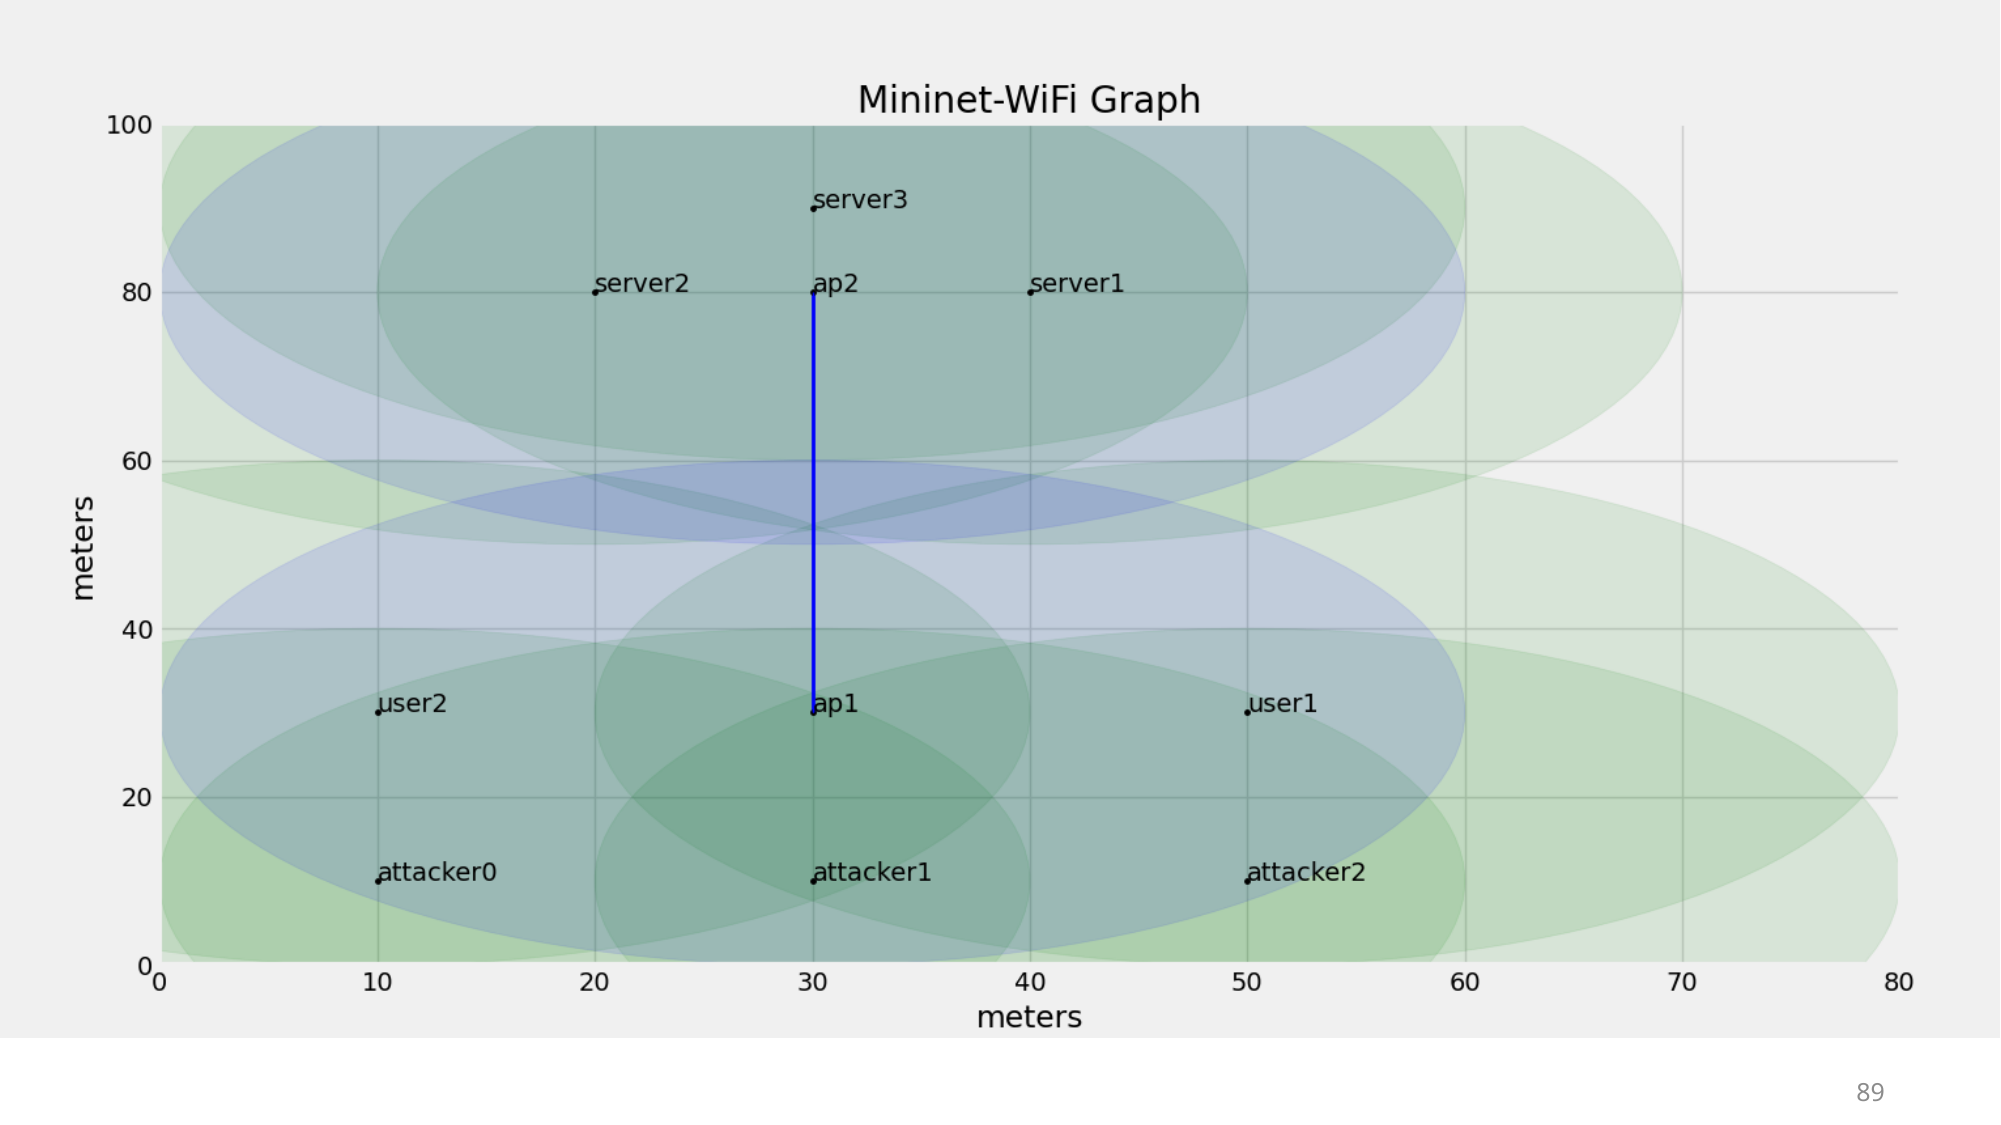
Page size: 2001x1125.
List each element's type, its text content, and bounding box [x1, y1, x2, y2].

slide_number 89 [1433, 1063, 1900, 1123]
picture [0, 0, 2000, 1039]
